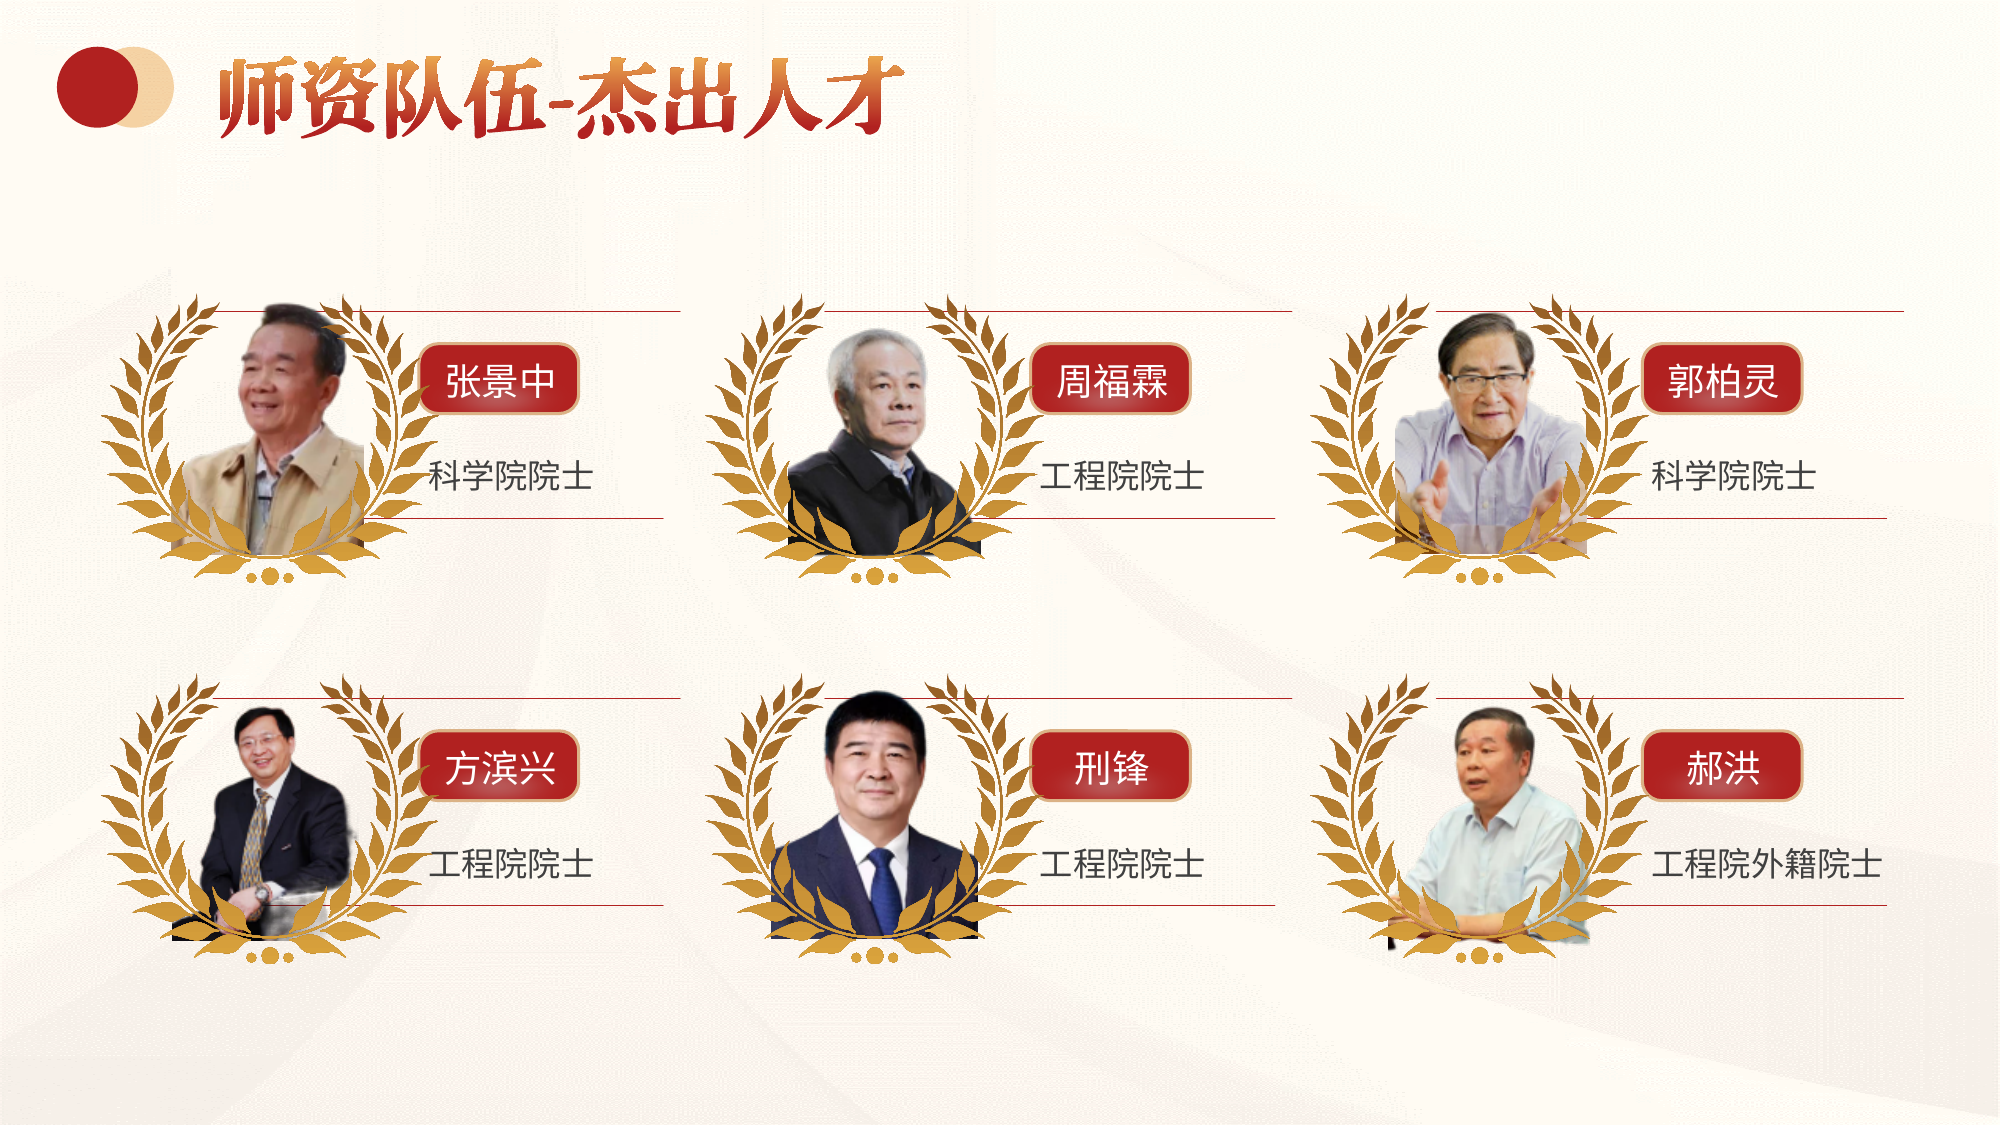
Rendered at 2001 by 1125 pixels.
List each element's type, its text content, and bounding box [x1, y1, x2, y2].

text_box [706, 820, 751, 850]
text_box [194, 555, 346, 578]
picture [408, 364, 589, 433]
text_box [107, 853, 157, 874]
text_box [798, 563, 849, 578]
text_box [712, 473, 762, 495]
text_box [992, 333, 1009, 375]
text_box [1317, 473, 1367, 495]
text_box [722, 500, 775, 518]
text_box [825, 56, 905, 135]
text_box [851, 952, 862, 963]
text_box [746, 329, 788, 524]
text_box [764, 545, 788, 559]
text_box [1587, 355, 1608, 498]
text_box [981, 353, 1003, 500]
text_box [1310, 415, 1349, 441]
text_box 工程院院士 [1039, 842, 1219, 883]
text_box 方滨兴 [434, 745, 567, 751]
text_box [601, 114, 615, 136]
text_box [168, 697, 172, 716]
text_box [1003, 737, 1025, 775]
text_box [1342, 522, 1394, 542]
text_box [1599, 853, 1642, 873]
text_box 刑锋 [1046, 745, 1179, 751]
text_box [1610, 767, 1632, 797]
text_box [107, 342, 171, 511]
picture [408, 751, 589, 820]
text_box [387, 333, 404, 375]
text_box [981, 699, 994, 733]
text_box [1610, 797, 1632, 821]
picture [1632, 364, 1812, 433]
text_box [1319, 385, 1349, 418]
text_box [549, 100, 574, 109]
text_box [382, 473, 433, 495]
text_box [1310, 795, 1349, 821]
text_box [1641, 342, 1804, 364]
text_box [981, 500, 1027, 518]
text_box [100, 795, 140, 821]
text_box [1003, 358, 1025, 395]
text_box [851, 573, 862, 583]
text_box [398, 737, 420, 775]
text_box [292, 941, 346, 958]
text_box [401, 397, 408, 418]
text_box [706, 441, 751, 471]
text_box [737, 902, 771, 921]
text_box [117, 879, 170, 898]
text_box [141, 720, 172, 892]
text_box [1311, 820, 1356, 850]
text_box [737, 522, 788, 542]
text_box [978, 906, 1012, 921]
text_box [756, 315, 768, 353]
text_box [1346, 332, 1362, 375]
text_box [261, 947, 279, 965]
text_box [1603, 441, 1649, 471]
text_box [1608, 358, 1630, 395]
text_box [136, 332, 153, 375]
text_box [369, 500, 422, 518]
text_box [151, 695, 164, 733]
text_box [369, 879, 422, 898]
text_box [987, 473, 1038, 495]
text_box [756, 695, 768, 733]
text_box [1599, 712, 1614, 754]
text_box 周福霖 [1046, 358, 1179, 364]
text_box [116, 45, 175, 129]
text_box [1029, 342, 1192, 364]
text_box [417, 342, 580, 364]
text_box [1369, 927, 1388, 939]
text_box [359, 711, 398, 901]
text_box [1401, 672, 1408, 683]
text_box [1342, 902, 1388, 922]
text_box [743, 58, 823, 139]
text_box [359, 926, 380, 939]
text_box [364, 337, 398, 516]
text_box [1311, 441, 1356, 471]
text_box [714, 385, 744, 418]
text_box [411, 358, 420, 364]
text_box [1641, 729, 1804, 751]
text_box [741, 712, 757, 754]
text_box [1608, 737, 1630, 775]
text_box [464, 57, 546, 139]
text_box [117, 500, 170, 518]
text_box 郝洪 [1657, 745, 1790, 751]
text_box [101, 820, 146, 850]
picture [771, 672, 978, 939]
text_box [1346, 712, 1362, 754]
text_box [132, 522, 171, 542]
text_box [110, 765, 139, 797]
text_box [1599, 759, 1608, 853]
text_box [577, 115, 595, 140]
text_box [1493, 573, 1503, 583]
text_box [1597, 333, 1614, 375]
text_box [382, 853, 433, 874]
text_box [330, 548, 380, 561]
text_box [664, 57, 737, 135]
picture [788, 296, 981, 563]
text_box [132, 902, 172, 922]
text_box [1377, 304, 1390, 336]
text_box [101, 441, 146, 471]
text_box [364, 522, 407, 542]
text_box [1610, 418, 1632, 441]
text_box [376, 699, 389, 733]
text_box [764, 933, 771, 939]
text_box [998, 820, 1044, 850]
text_box [1005, 392, 1020, 418]
text_box [136, 712, 153, 754]
text_box [400, 805, 408, 821]
text_box [119, 737, 142, 775]
text_box [393, 441, 439, 471]
text_box 郭柏灵 [1657, 358, 1790, 364]
text_box [978, 879, 1027, 898]
text_box [1599, 906, 1617, 914]
text_box [866, 567, 884, 585]
text_box [1551, 672, 1557, 683]
picture [1388, 683, 1599, 977]
picture [171, 288, 364, 555]
text_box [246, 952, 257, 963]
text_box [376, 315, 389, 353]
text_box [987, 853, 1038, 874]
text_box [1005, 800, 1020, 821]
text_box [283, 952, 294, 963]
text_box [300, 56, 378, 139]
text_box [1377, 689, 1388, 716]
text_box [160, 551, 209, 561]
text_box [1327, 500, 1380, 518]
text_box [1471, 567, 1489, 585]
text_box [888, 573, 898, 583]
text_box [100, 415, 140, 441]
text_box [900, 563, 951, 578]
text_box [992, 712, 1009, 754]
text_box [1317, 713, 1388, 899]
text_box [724, 358, 747, 395]
text_box [1029, 729, 1192, 751]
text_box [978, 728, 1003, 884]
text_box 工程院院士 [428, 842, 607, 883]
text_box [417, 729, 580, 751]
picture [1632, 751, 1812, 820]
picture [1020, 751, 1201, 820]
text_box [1369, 545, 1420, 561]
text_box [981, 522, 1012, 540]
text_box [151, 315, 164, 353]
text_box [705, 795, 745, 821]
text_box [1599, 879, 1632, 897]
text_box [219, 59, 246, 139]
text_box [1610, 388, 1632, 418]
text_box [712, 728, 771, 884]
text_box [398, 366, 408, 395]
text_box [798, 939, 856, 958]
text_box [1361, 315, 1373, 353]
picture [1020, 364, 1201, 433]
text_box [400, 425, 421, 441]
text_box [1005, 420, 1026, 441]
text_box [1456, 573, 1466, 583]
text_box [194, 941, 248, 958]
text_box [401, 776, 408, 797]
text_box 张景中 [434, 358, 567, 364]
text_box [998, 441, 1044, 471]
text_box [359, 684, 368, 698]
text_box [160, 930, 172, 939]
text_box [705, 415, 745, 441]
text_box [364, 313, 372, 336]
text_box [1005, 771, 1020, 797]
text_box [1329, 358, 1351, 395]
text_box 科学院院士 [428, 455, 607, 496]
text_box [866, 947, 884, 965]
text_box [55, 45, 139, 129]
text_box [245, 55, 297, 135]
text_box [359, 699, 372, 716]
text_box 工程院外籍院士 [1651, 842, 1900, 883]
text_box [773, 304, 785, 336]
text_box [1587, 500, 1632, 518]
text_box [1361, 695, 1373, 733]
text_box [393, 820, 439, 850]
text_box [981, 315, 994, 353]
text_box [577, 57, 657, 134]
text_box [386, 56, 463, 140]
text_box 科学院院士 [1651, 455, 1831, 496]
text_box [261, 567, 279, 585]
text_box [741, 332, 757, 375]
picture [172, 680, 359, 941]
text_box [1351, 327, 1394, 526]
text_box [1539, 554, 1590, 561]
text_box [722, 879, 771, 898]
text_box [978, 933, 985, 939]
text_box 工程院院士 [1039, 455, 1219, 496]
text_box [1587, 523, 1617, 540]
picture [1394, 287, 1587, 554]
text_box [888, 952, 898, 963]
text_box [1603, 820, 1649, 850]
text_box [246, 573, 257, 583]
text_box [283, 573, 294, 583]
text_box [1403, 554, 1556, 578]
text_box [893, 939, 951, 958]
text_box [1592, 473, 1642, 495]
text_box [1587, 315, 1599, 353]
text_box [359, 906, 407, 922]
text_box [387, 712, 404, 754]
